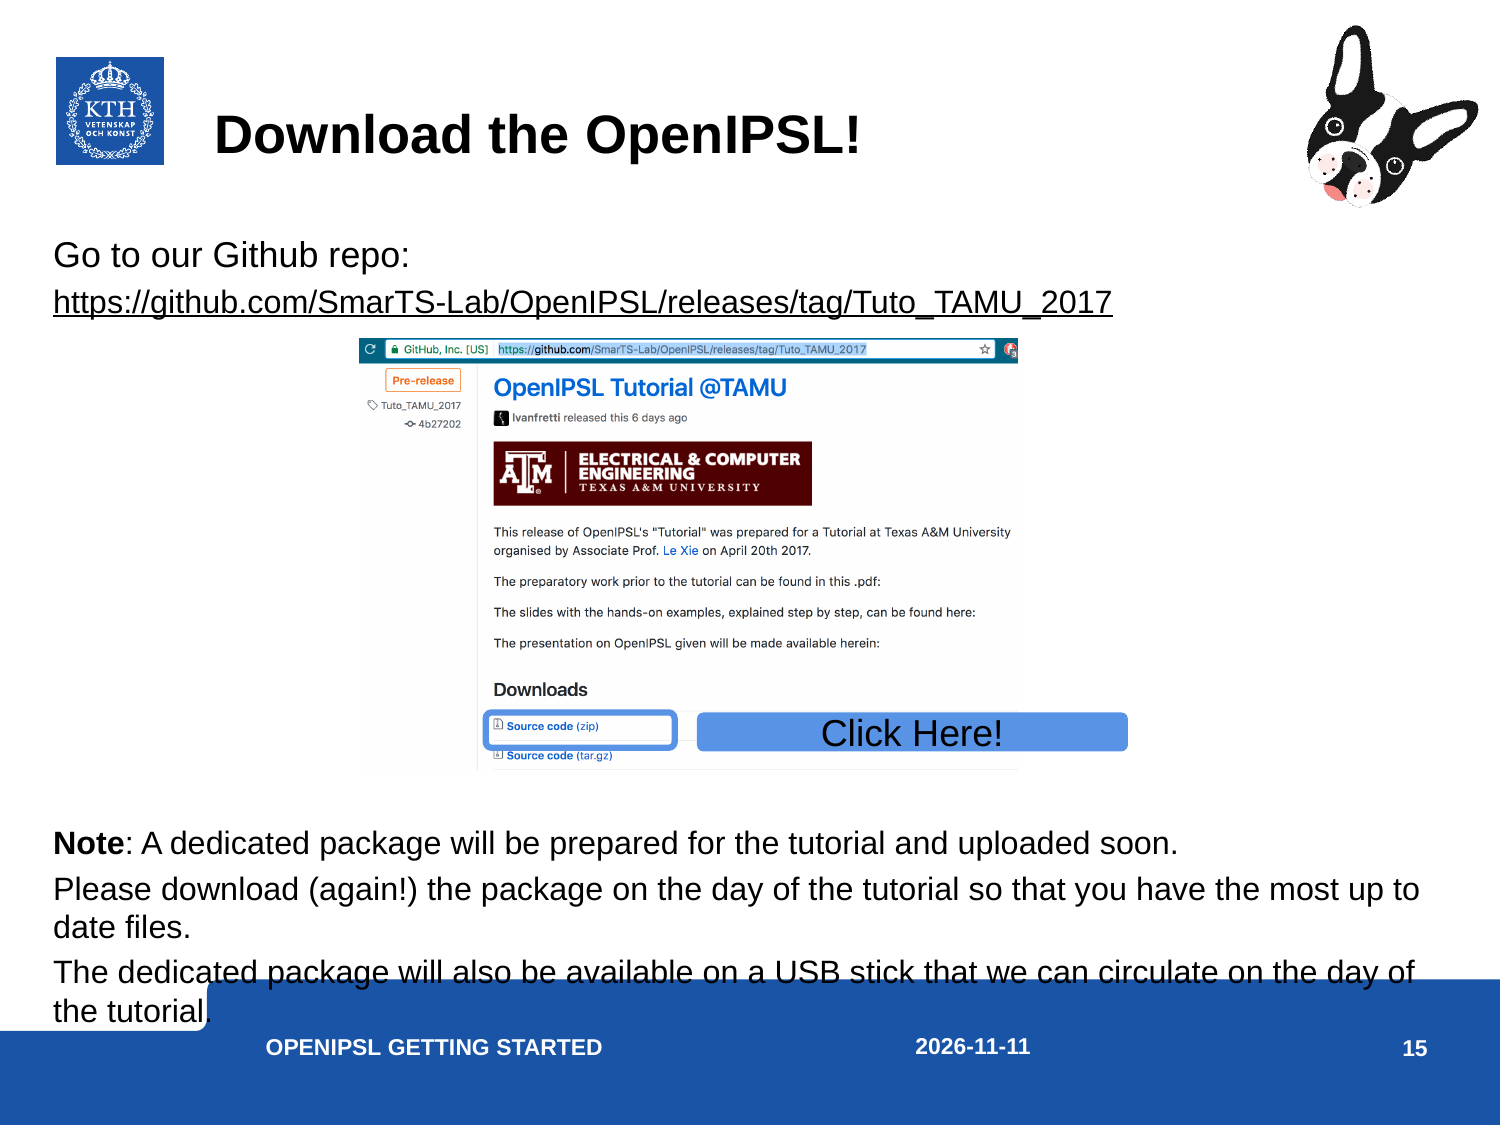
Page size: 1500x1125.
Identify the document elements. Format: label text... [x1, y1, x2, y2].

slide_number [915, 1031, 1266, 1092]
picture [1005, 344, 1018, 358]
list Go to our Github repo: https://github.com/SmarTS-Lab/OpenIPSL/releases/tag/Tuto_TAMU_2017 Note: A dedicated package will be prepared for the tutorial and uploaded soon. Please download (again!) the package on the day of the tutorial so that you have the most up to date files. The dedicated package will also be available on a USB stick that we can circulate on the day of the tutorial. [53, 231, 1447, 1034]
slide_number 15 [1340, 1033, 1428, 1094]
footer OpenIPSL Getting Started [265, 1040, 741, 1101]
title Download the OpenIPSL! [214, 54, 1277, 165]
picture [1249, 8, 1493, 253]
picture [359, 364, 1018, 771]
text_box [485, 712, 1129, 752]
picture [385, 340, 994, 358]
